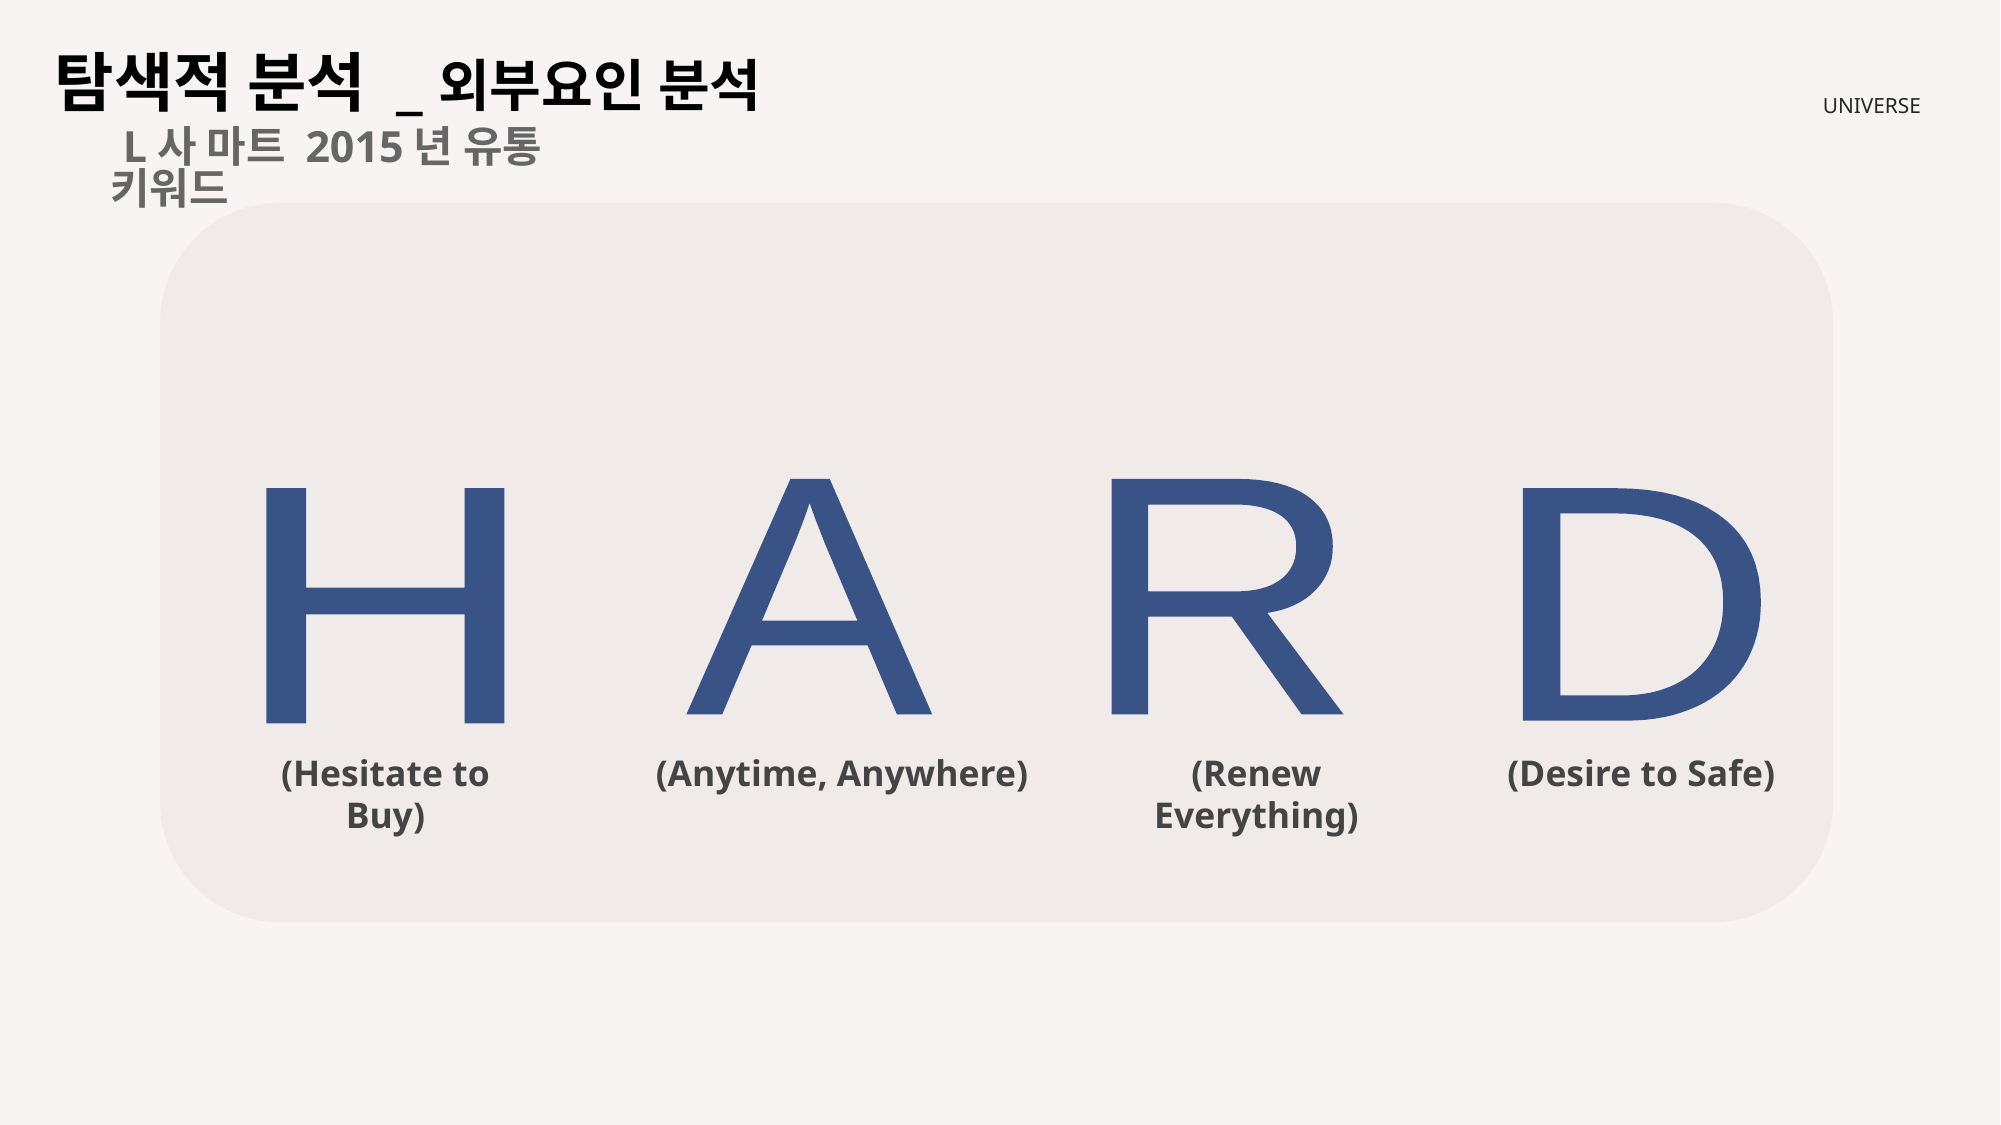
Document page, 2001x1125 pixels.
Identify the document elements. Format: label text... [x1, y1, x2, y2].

text_box (Anytime, Anywhere) [640, 735, 1059, 809]
text_box (Renew Everything) [1070, 735, 1442, 851]
text_box L사 마트 2015년 유통 키워드 [90, 106, 668, 189]
text_box UNIVERSE [968, 84, 1936, 125]
text_box (Desire to Safe) [1492, 735, 1910, 809]
text_box (Hesitate to Buy) [226, 735, 545, 851]
title 탐색적 분석 _외부요인 분석 [39, 23, 1904, 149]
text_box [160, 202, 1834, 923]
